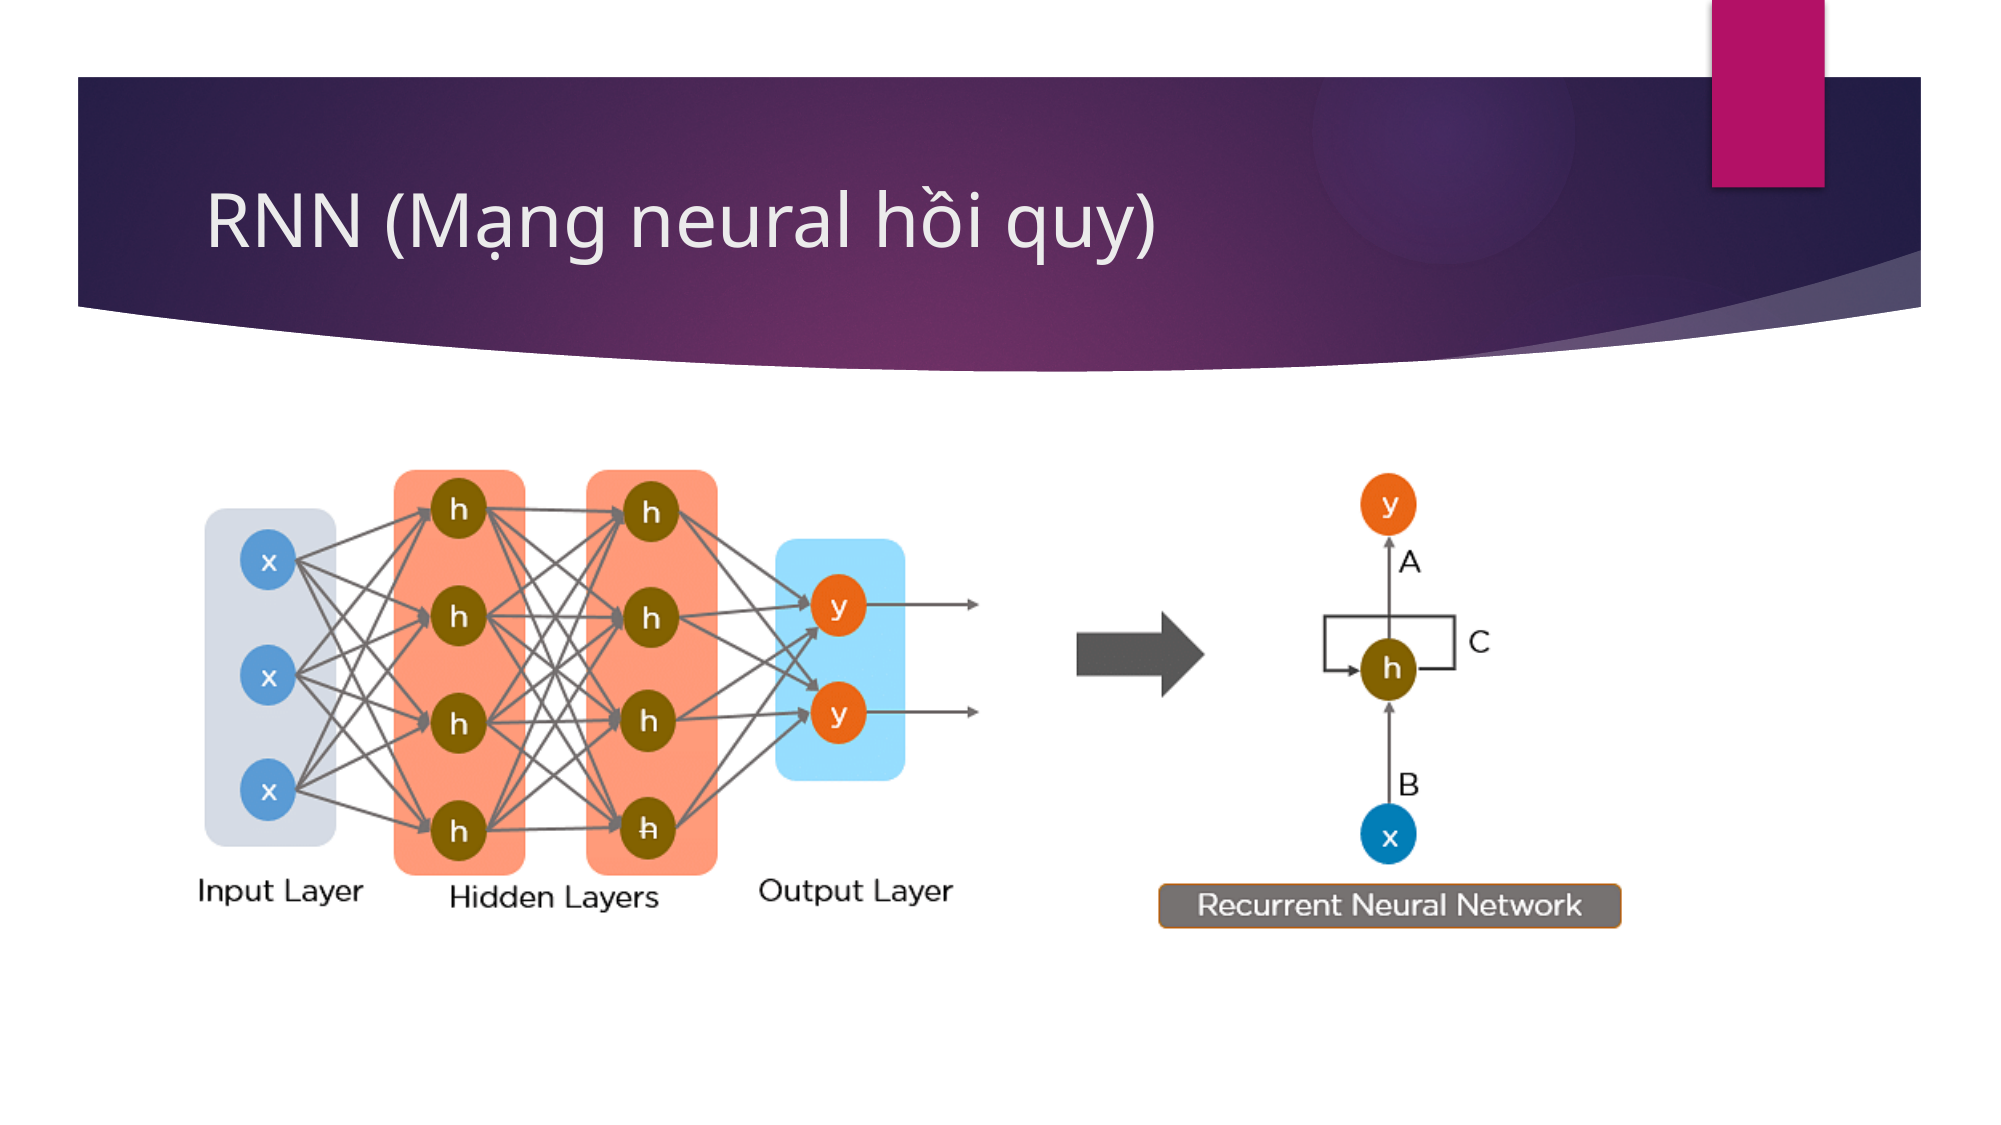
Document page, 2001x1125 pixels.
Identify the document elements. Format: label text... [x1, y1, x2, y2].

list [189, 458, 1638, 956]
title RNN (Mạng neural hồi quy) [189, 159, 1627, 276]
